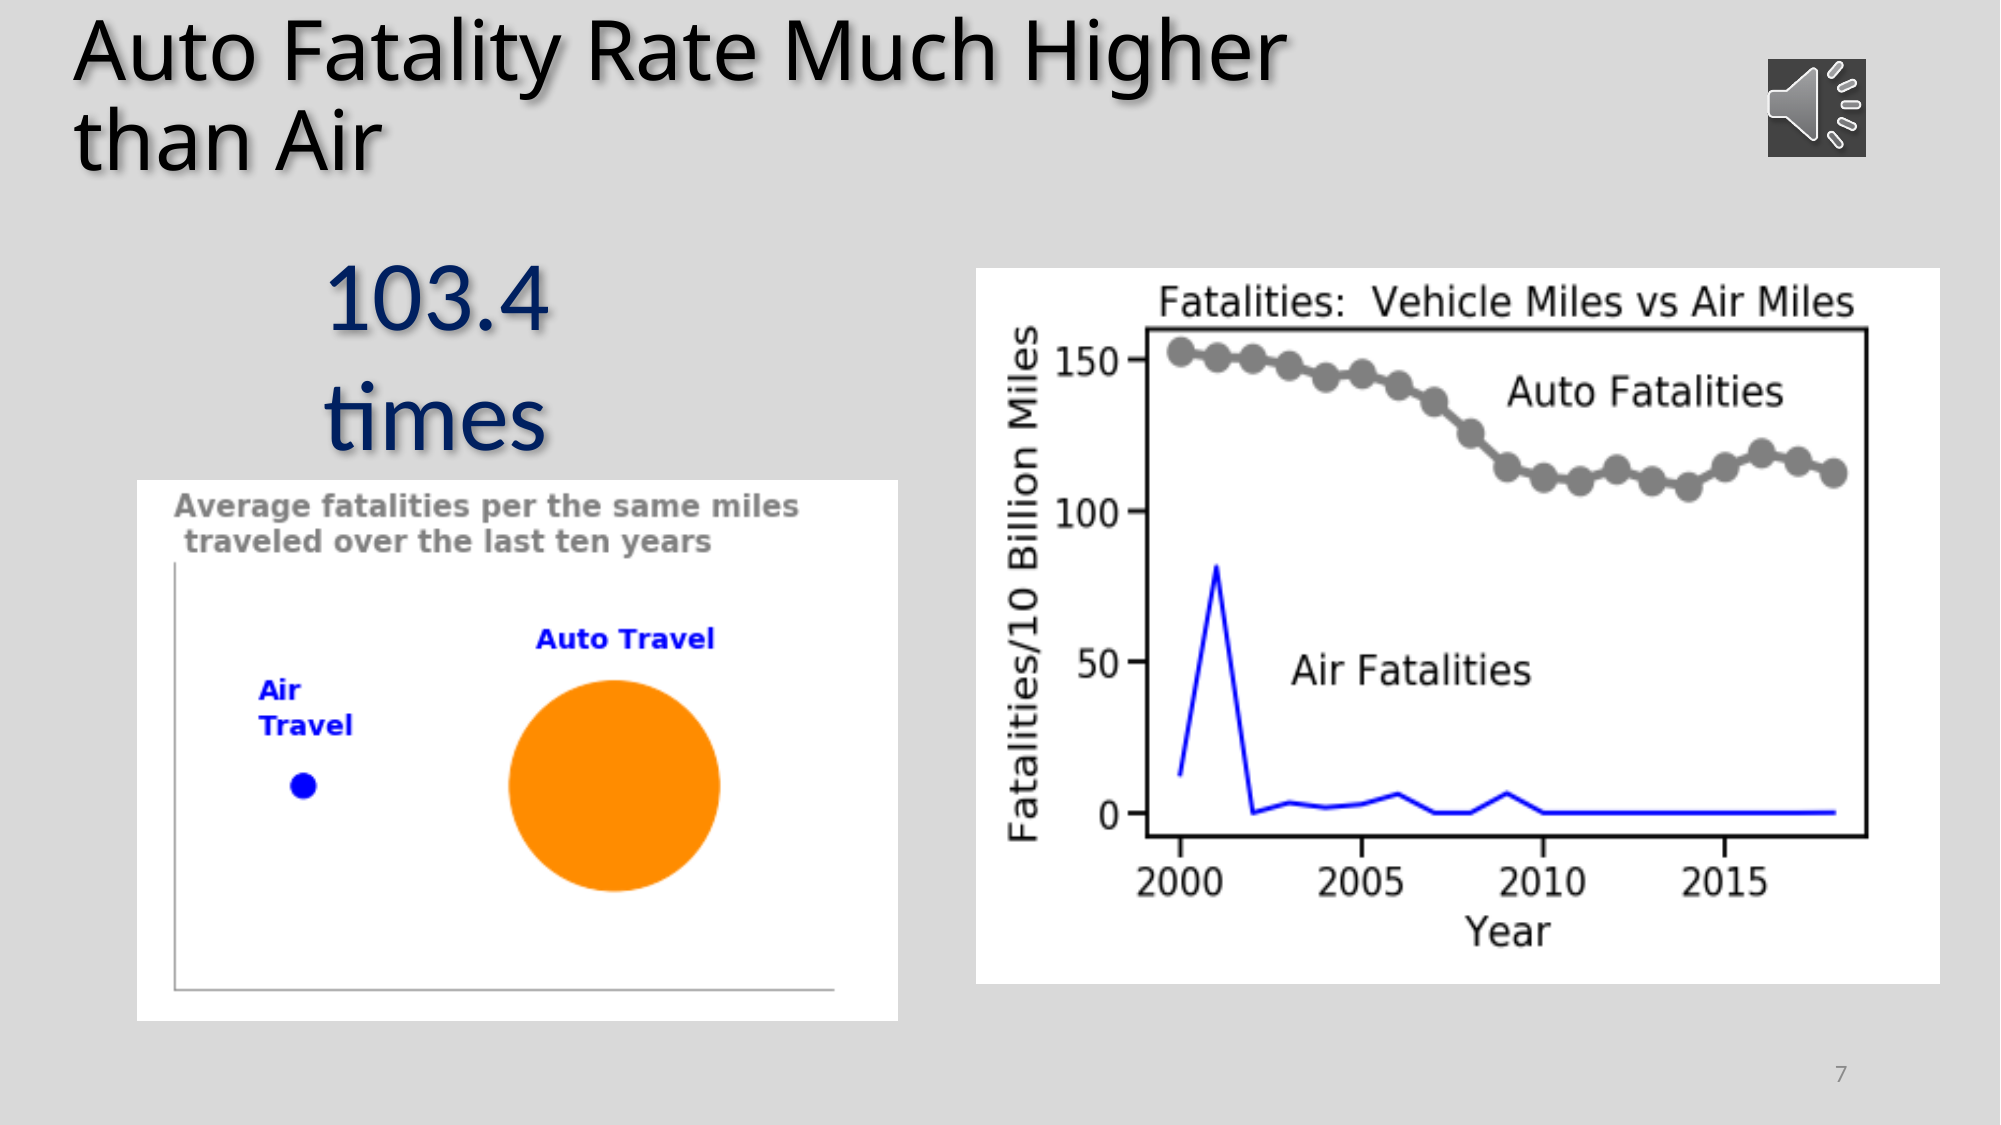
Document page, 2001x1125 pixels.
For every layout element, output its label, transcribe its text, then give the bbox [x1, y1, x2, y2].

slide_number 7 [1412, 1042, 1863, 1103]
picture [137, 480, 898, 1021]
title Auto Fatality Rate Much Higher than Air [59, 59, 1475, 196]
picture [1767, 57, 1868, 158]
picture [976, 268, 1940, 984]
text_box 103.4 times [284, 223, 587, 479]
